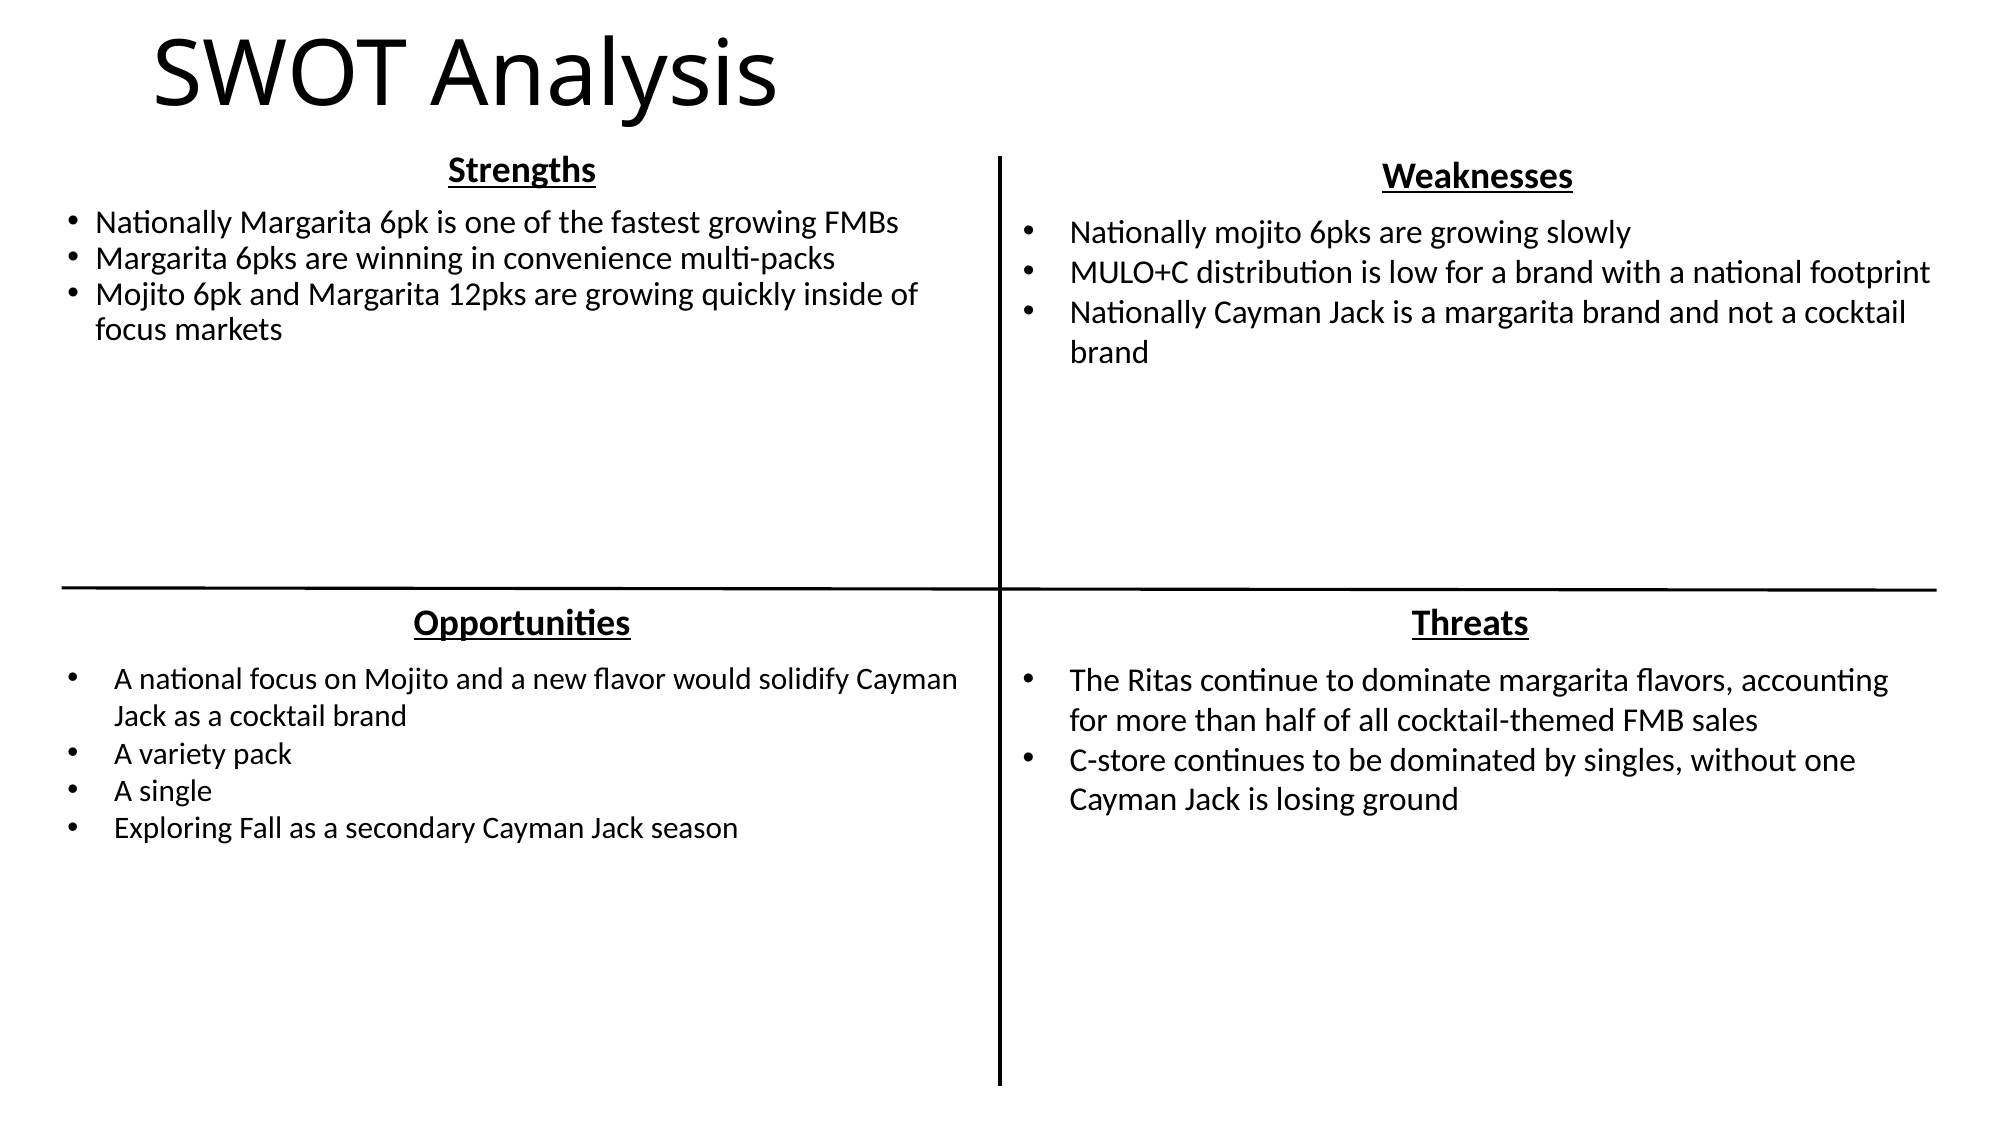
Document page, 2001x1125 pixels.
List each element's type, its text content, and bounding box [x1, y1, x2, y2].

text_box Threats The Ritas continue to dominate margarita flavors, accounting for more than half of all cocktail-themed FMB sales C-store continues to be dominated by singles, without one Cayman Jack is losing ground [1017, 592, 1924, 1090]
title SWOT Analysis [137, 0, 1863, 152]
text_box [61, 587, 1937, 591]
text_box Strengths Nationally Margarita 6pk is one of the fastest growing FMBs Margarita 6pks are winning in convenience multi-packs Mojito 6pk and Margarita 12pks are growing quickly inside of focus markets [61, 144, 983, 583]
text_box Weaknesses Nationally mojito 6pks are growing slowly MULO+C distribution is low for a brand with a national footprint Nationally Cayman Jack is a margarita brand and not a cocktail brand [1017, 144, 1939, 583]
text_box Opportunities A national focus on Mojito and a new flavor would solidify Cayman Jack as a cocktail brand A variety pack A single Exploring Fall as a secondary Cayman Jack season [61, 592, 983, 1090]
